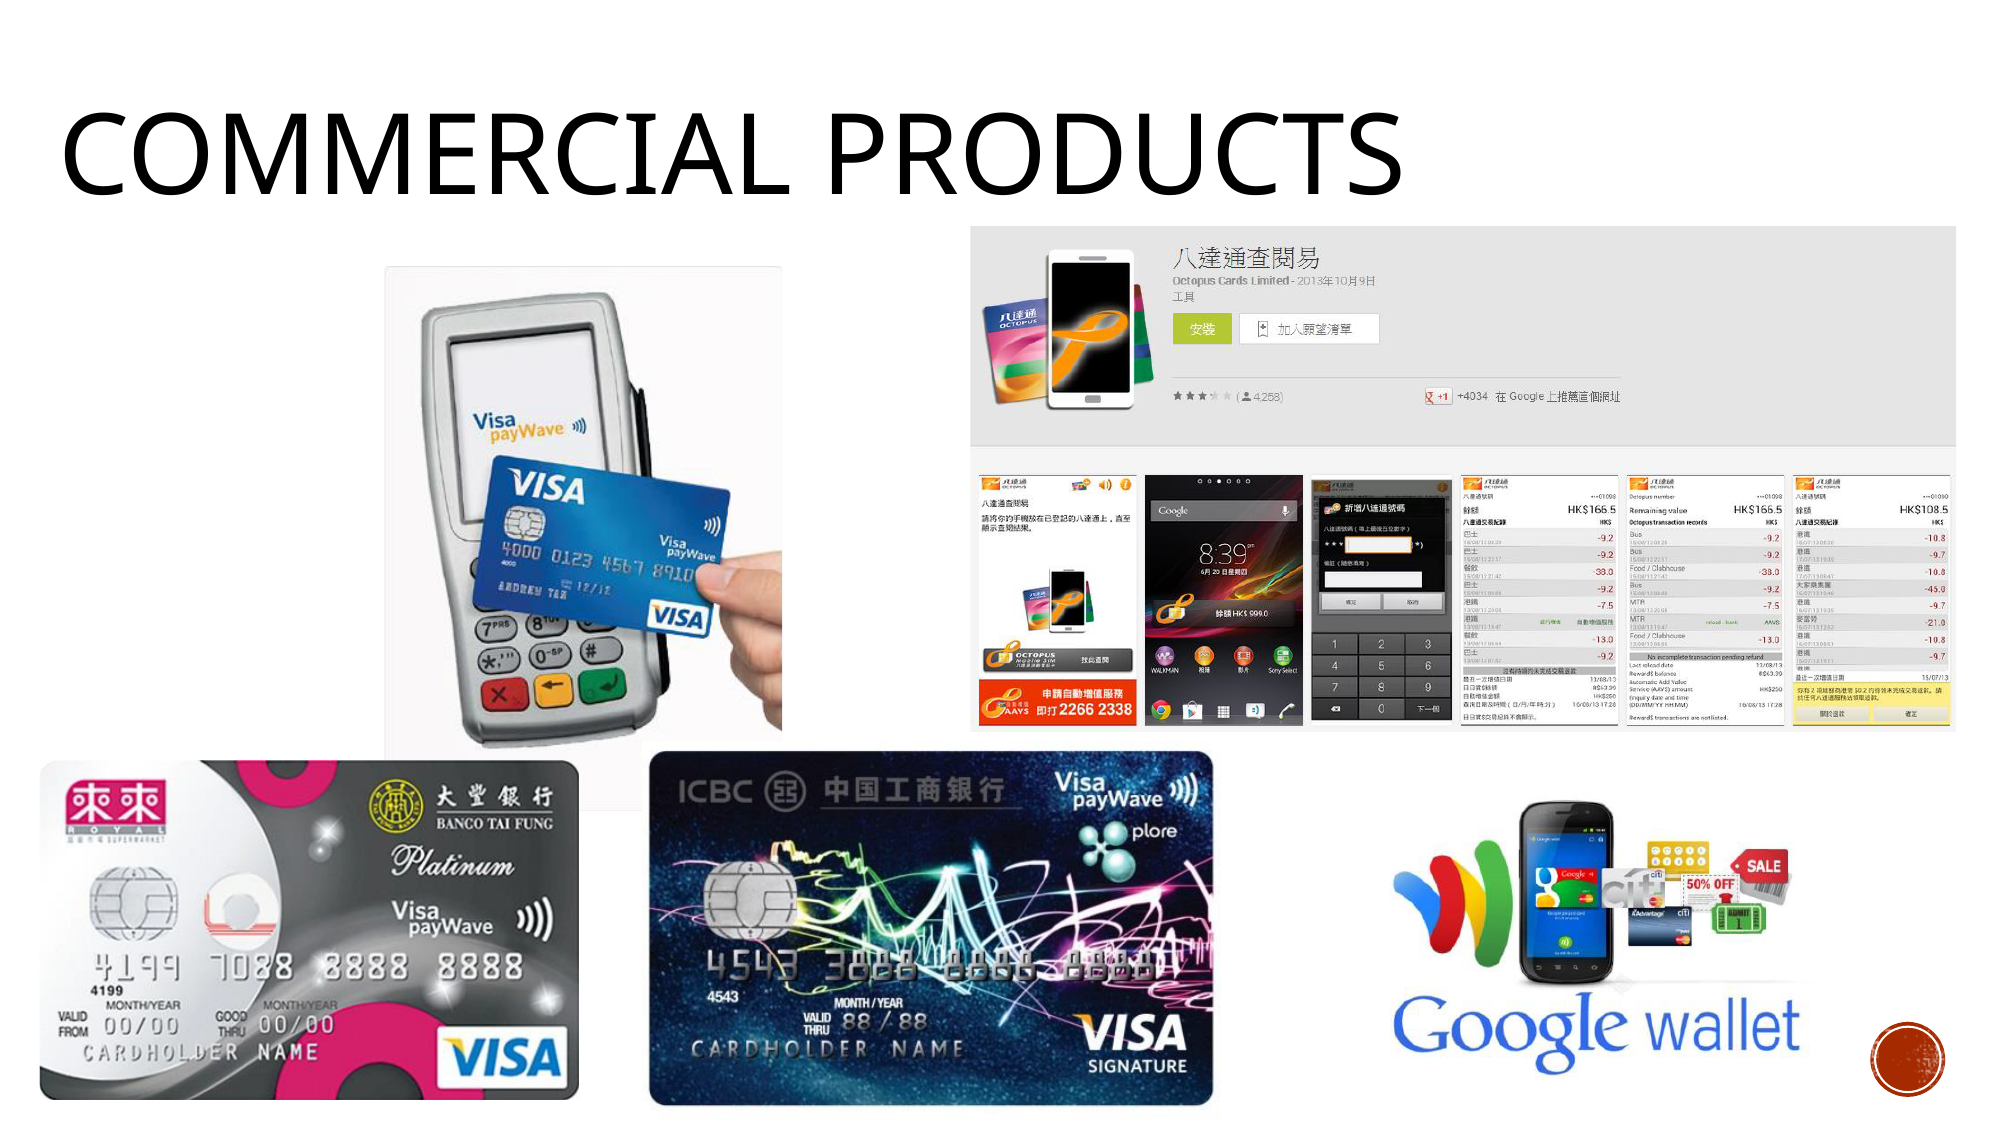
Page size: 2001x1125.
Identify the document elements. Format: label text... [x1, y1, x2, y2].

picture [1378, 787, 1811, 1079]
title Commercial Products [43, 25, 1694, 290]
picture [40, 269, 1224, 1117]
picture [973, 229, 1954, 730]
